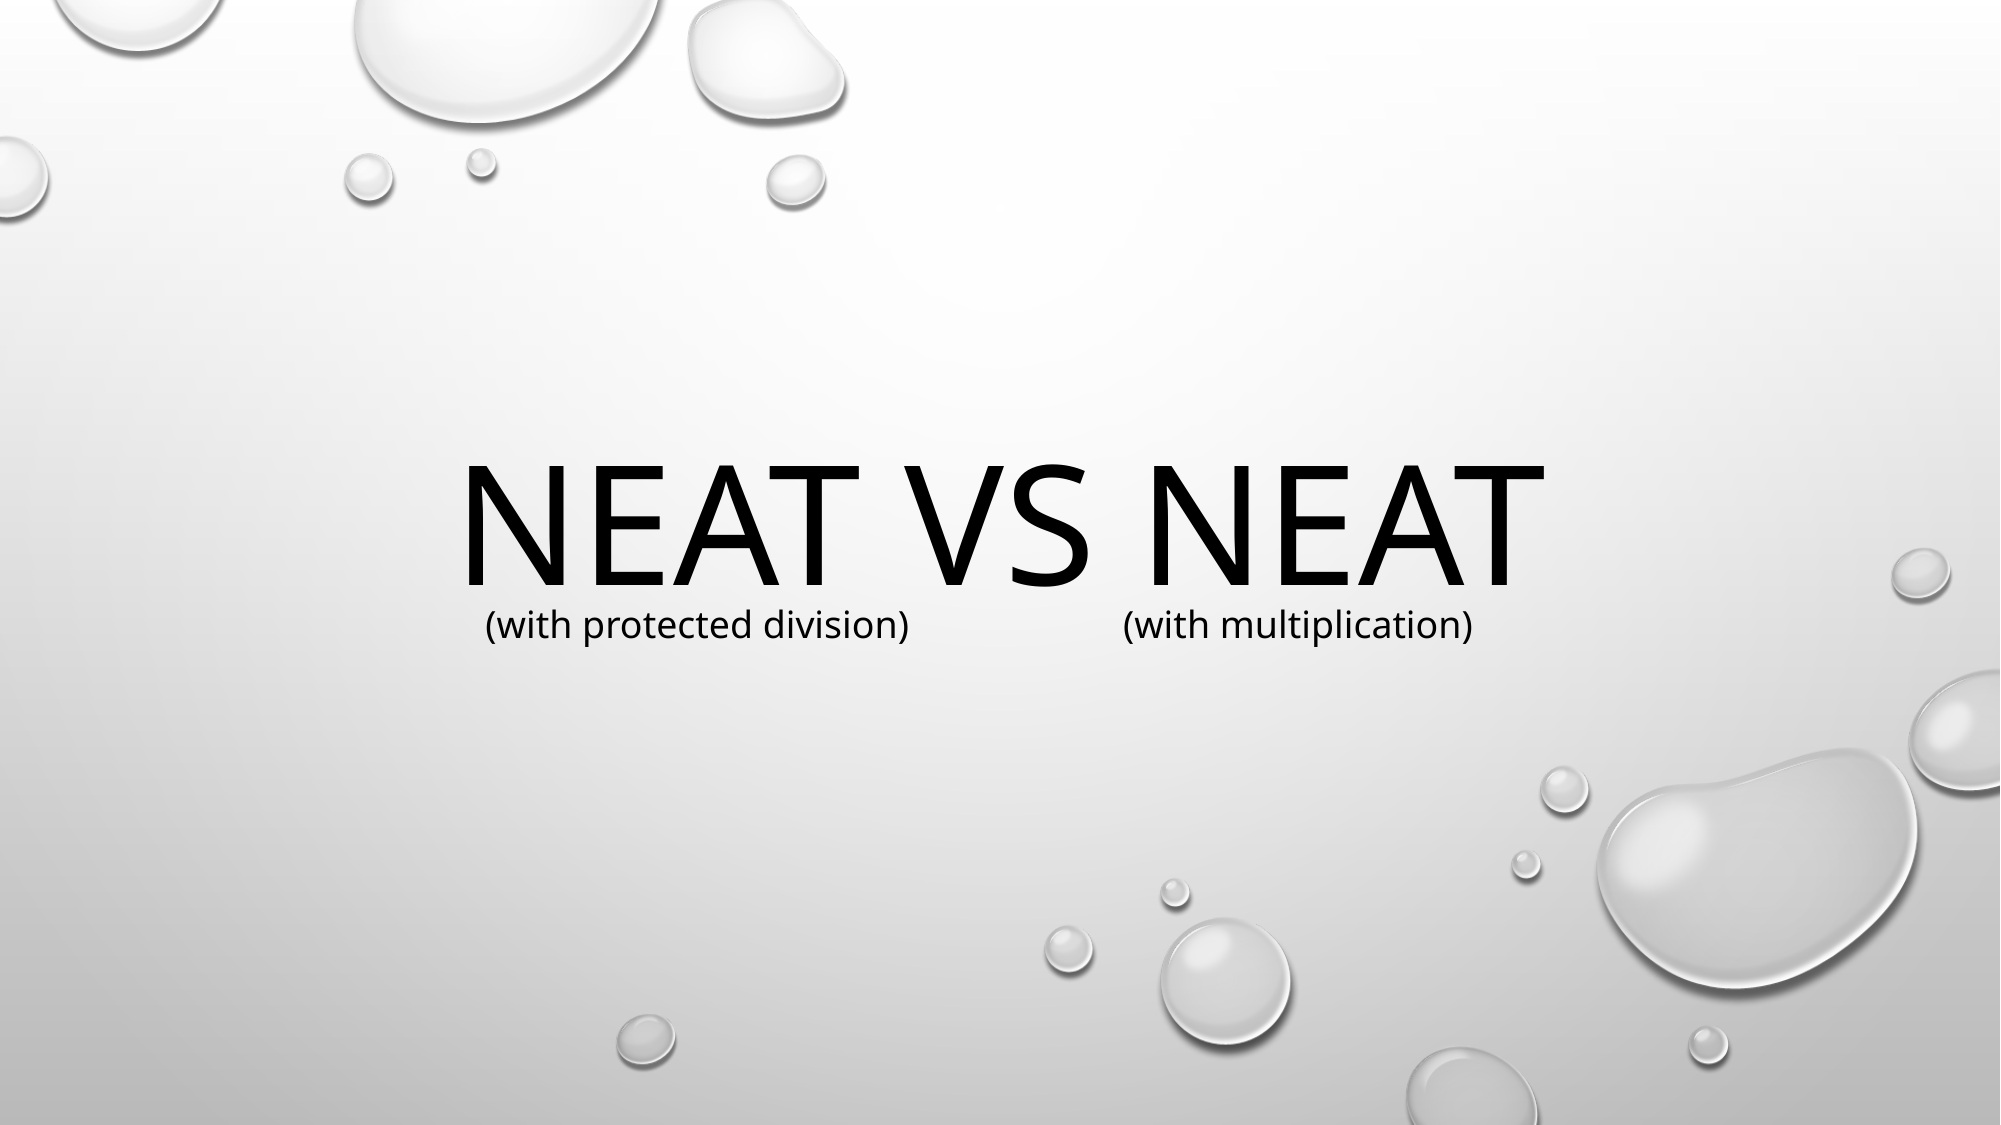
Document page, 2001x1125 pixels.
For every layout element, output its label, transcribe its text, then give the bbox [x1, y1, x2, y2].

text_box (with multiplication) [1108, 593, 1489, 654]
picture [0, 0, 2000, 1125]
title NEAT vs Neat [149, 224, 1851, 839]
text_box (with protected division) [470, 593, 925, 654]
